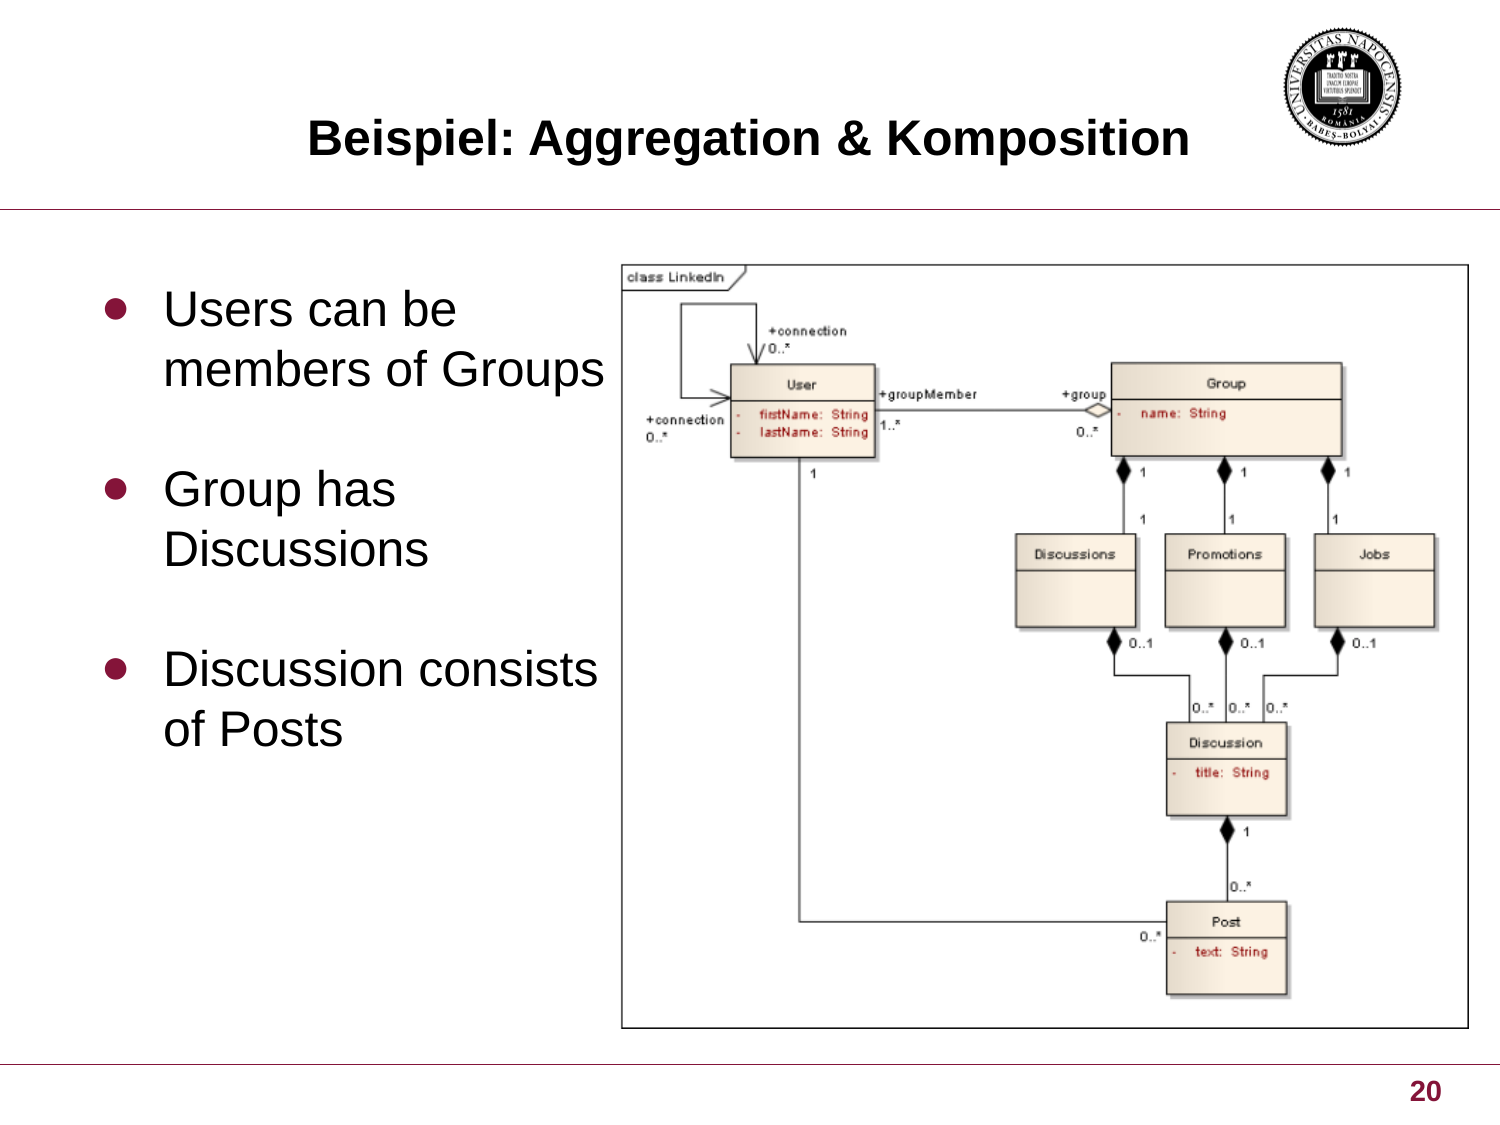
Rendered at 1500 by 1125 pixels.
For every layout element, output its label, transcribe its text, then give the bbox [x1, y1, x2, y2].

picture [1273, 17, 1412, 44]
picture [619, 262, 1470, 1029]
slide_number 20 [1371, 1078, 1443, 1102]
title Beispiel: Aggregation & Komposition [75, 44, 1425, 233]
list Users can be members of Groups Group has Discussions Discussion consists of Posts [75, 263, 617, 916]
